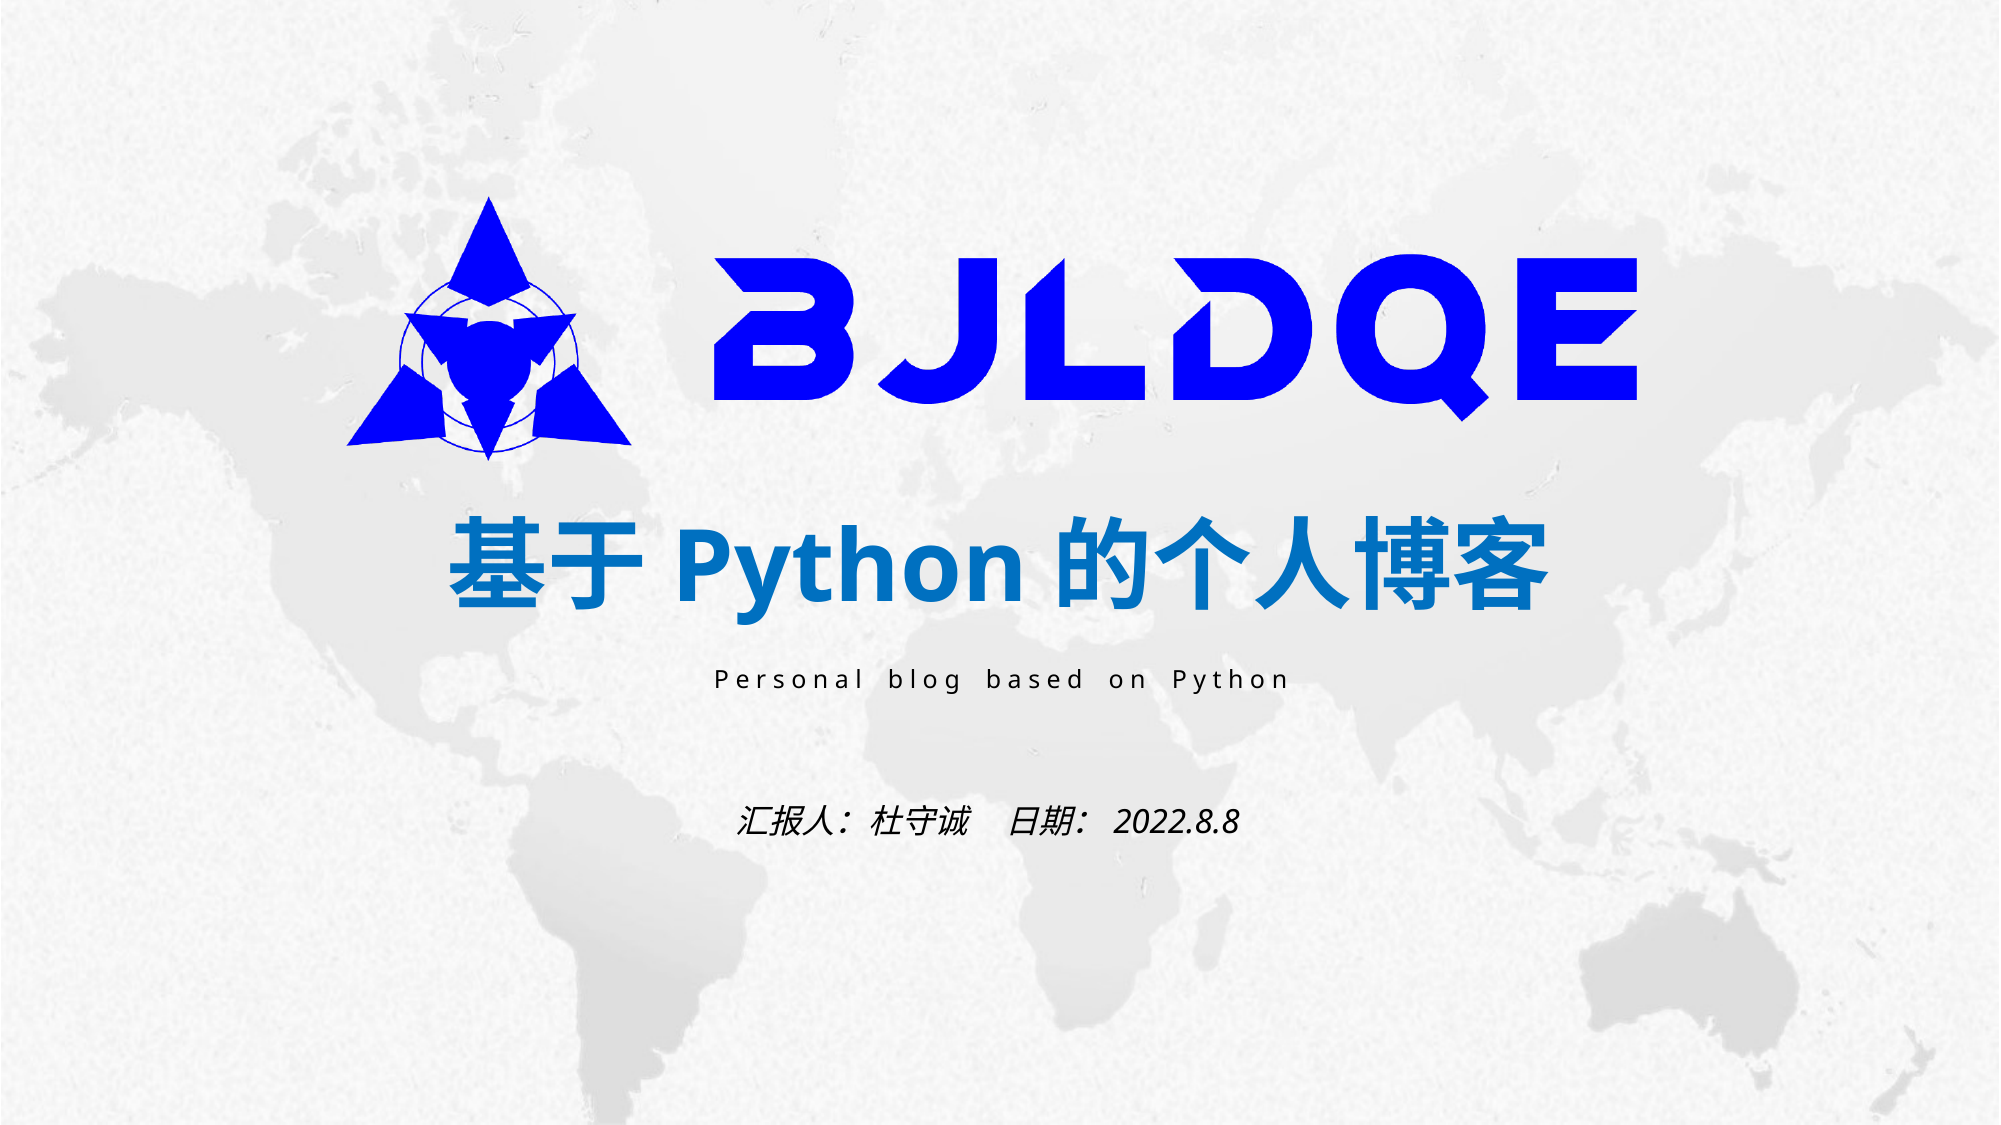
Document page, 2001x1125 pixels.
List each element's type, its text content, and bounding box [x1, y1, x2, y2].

text_box P e r s o n a l b l o g b a s e d o n P y t h o n [699, 656, 1301, 702]
text_box 基于Python的个人博客 [432, 494, 1568, 629]
text_box 汇报人：杜守诚 日期：2022.8.8 [719, 798, 1281, 843]
picture [1, 0, 1999, 1125]
